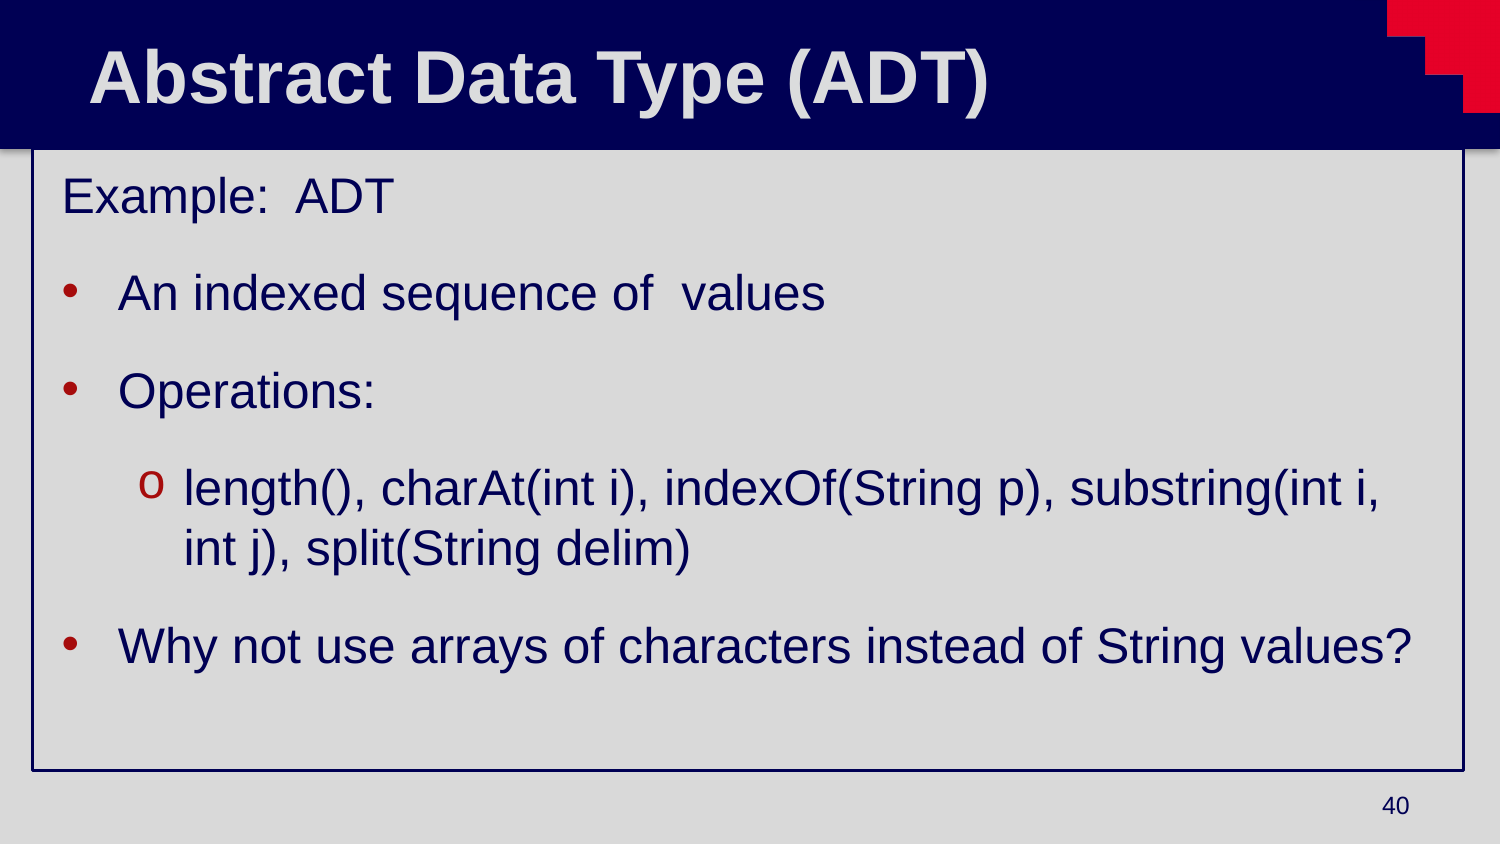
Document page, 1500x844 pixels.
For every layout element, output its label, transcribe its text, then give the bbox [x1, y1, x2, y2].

picture [1387, 0, 1500, 113]
slide_number 40 [1074, 782, 1425, 827]
title Abstract Data Type (ADT) [0, 0, 1356, 150]
